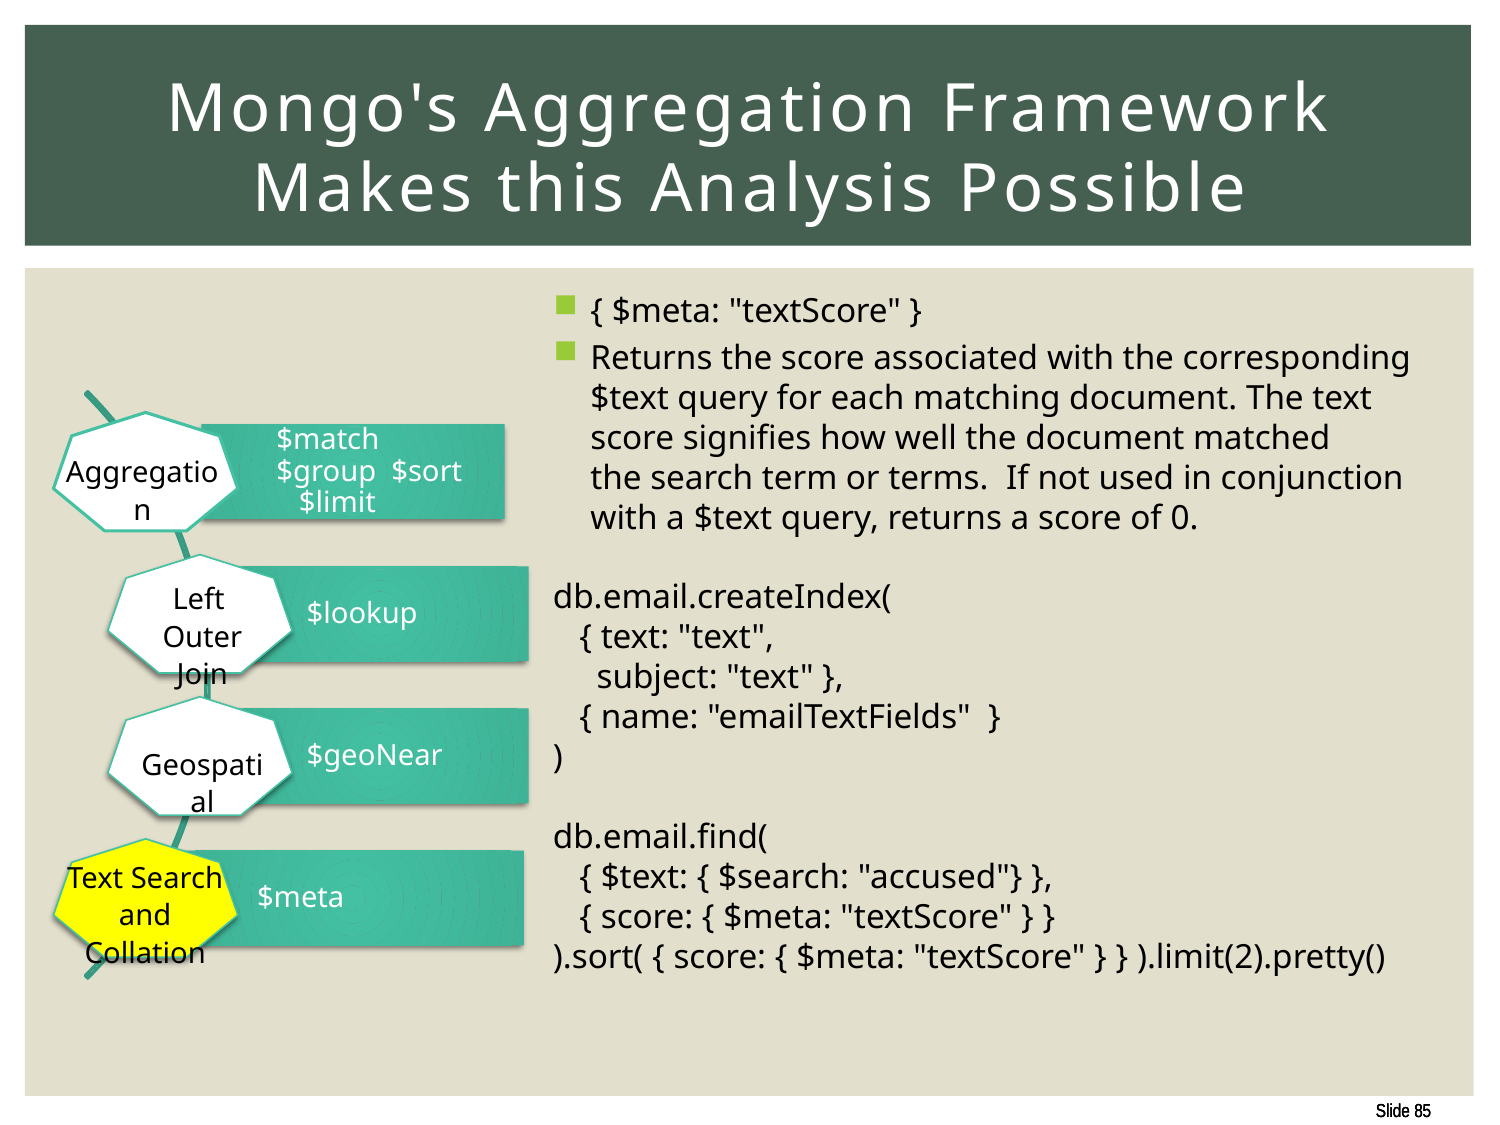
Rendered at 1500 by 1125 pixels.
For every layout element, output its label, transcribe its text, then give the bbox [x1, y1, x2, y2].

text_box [43, 443, 286, 941]
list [44, 281, 538, 1089]
list { $meta: "textScore" } Returns the score associated with the corresponding $text query for each matching document. The text score signifies how well the document matched the search term or terms. If not used in conjunction with a $text query, returns a score of 0. db.email.createIndex( { text: "text", subject: "text" }, { name: "emailTextFields" } ) db.email.find( { $text: { $search: "accused"} }, { score: { $meta: "textScore" } } ).sort( { score: { $meta: "textScore" } } ).limit(2).pretty() [538, 281, 1450, 1088]
title Mongo's Aggregation Framework Makes this Analysis Possible [62, 58, 1438, 232]
